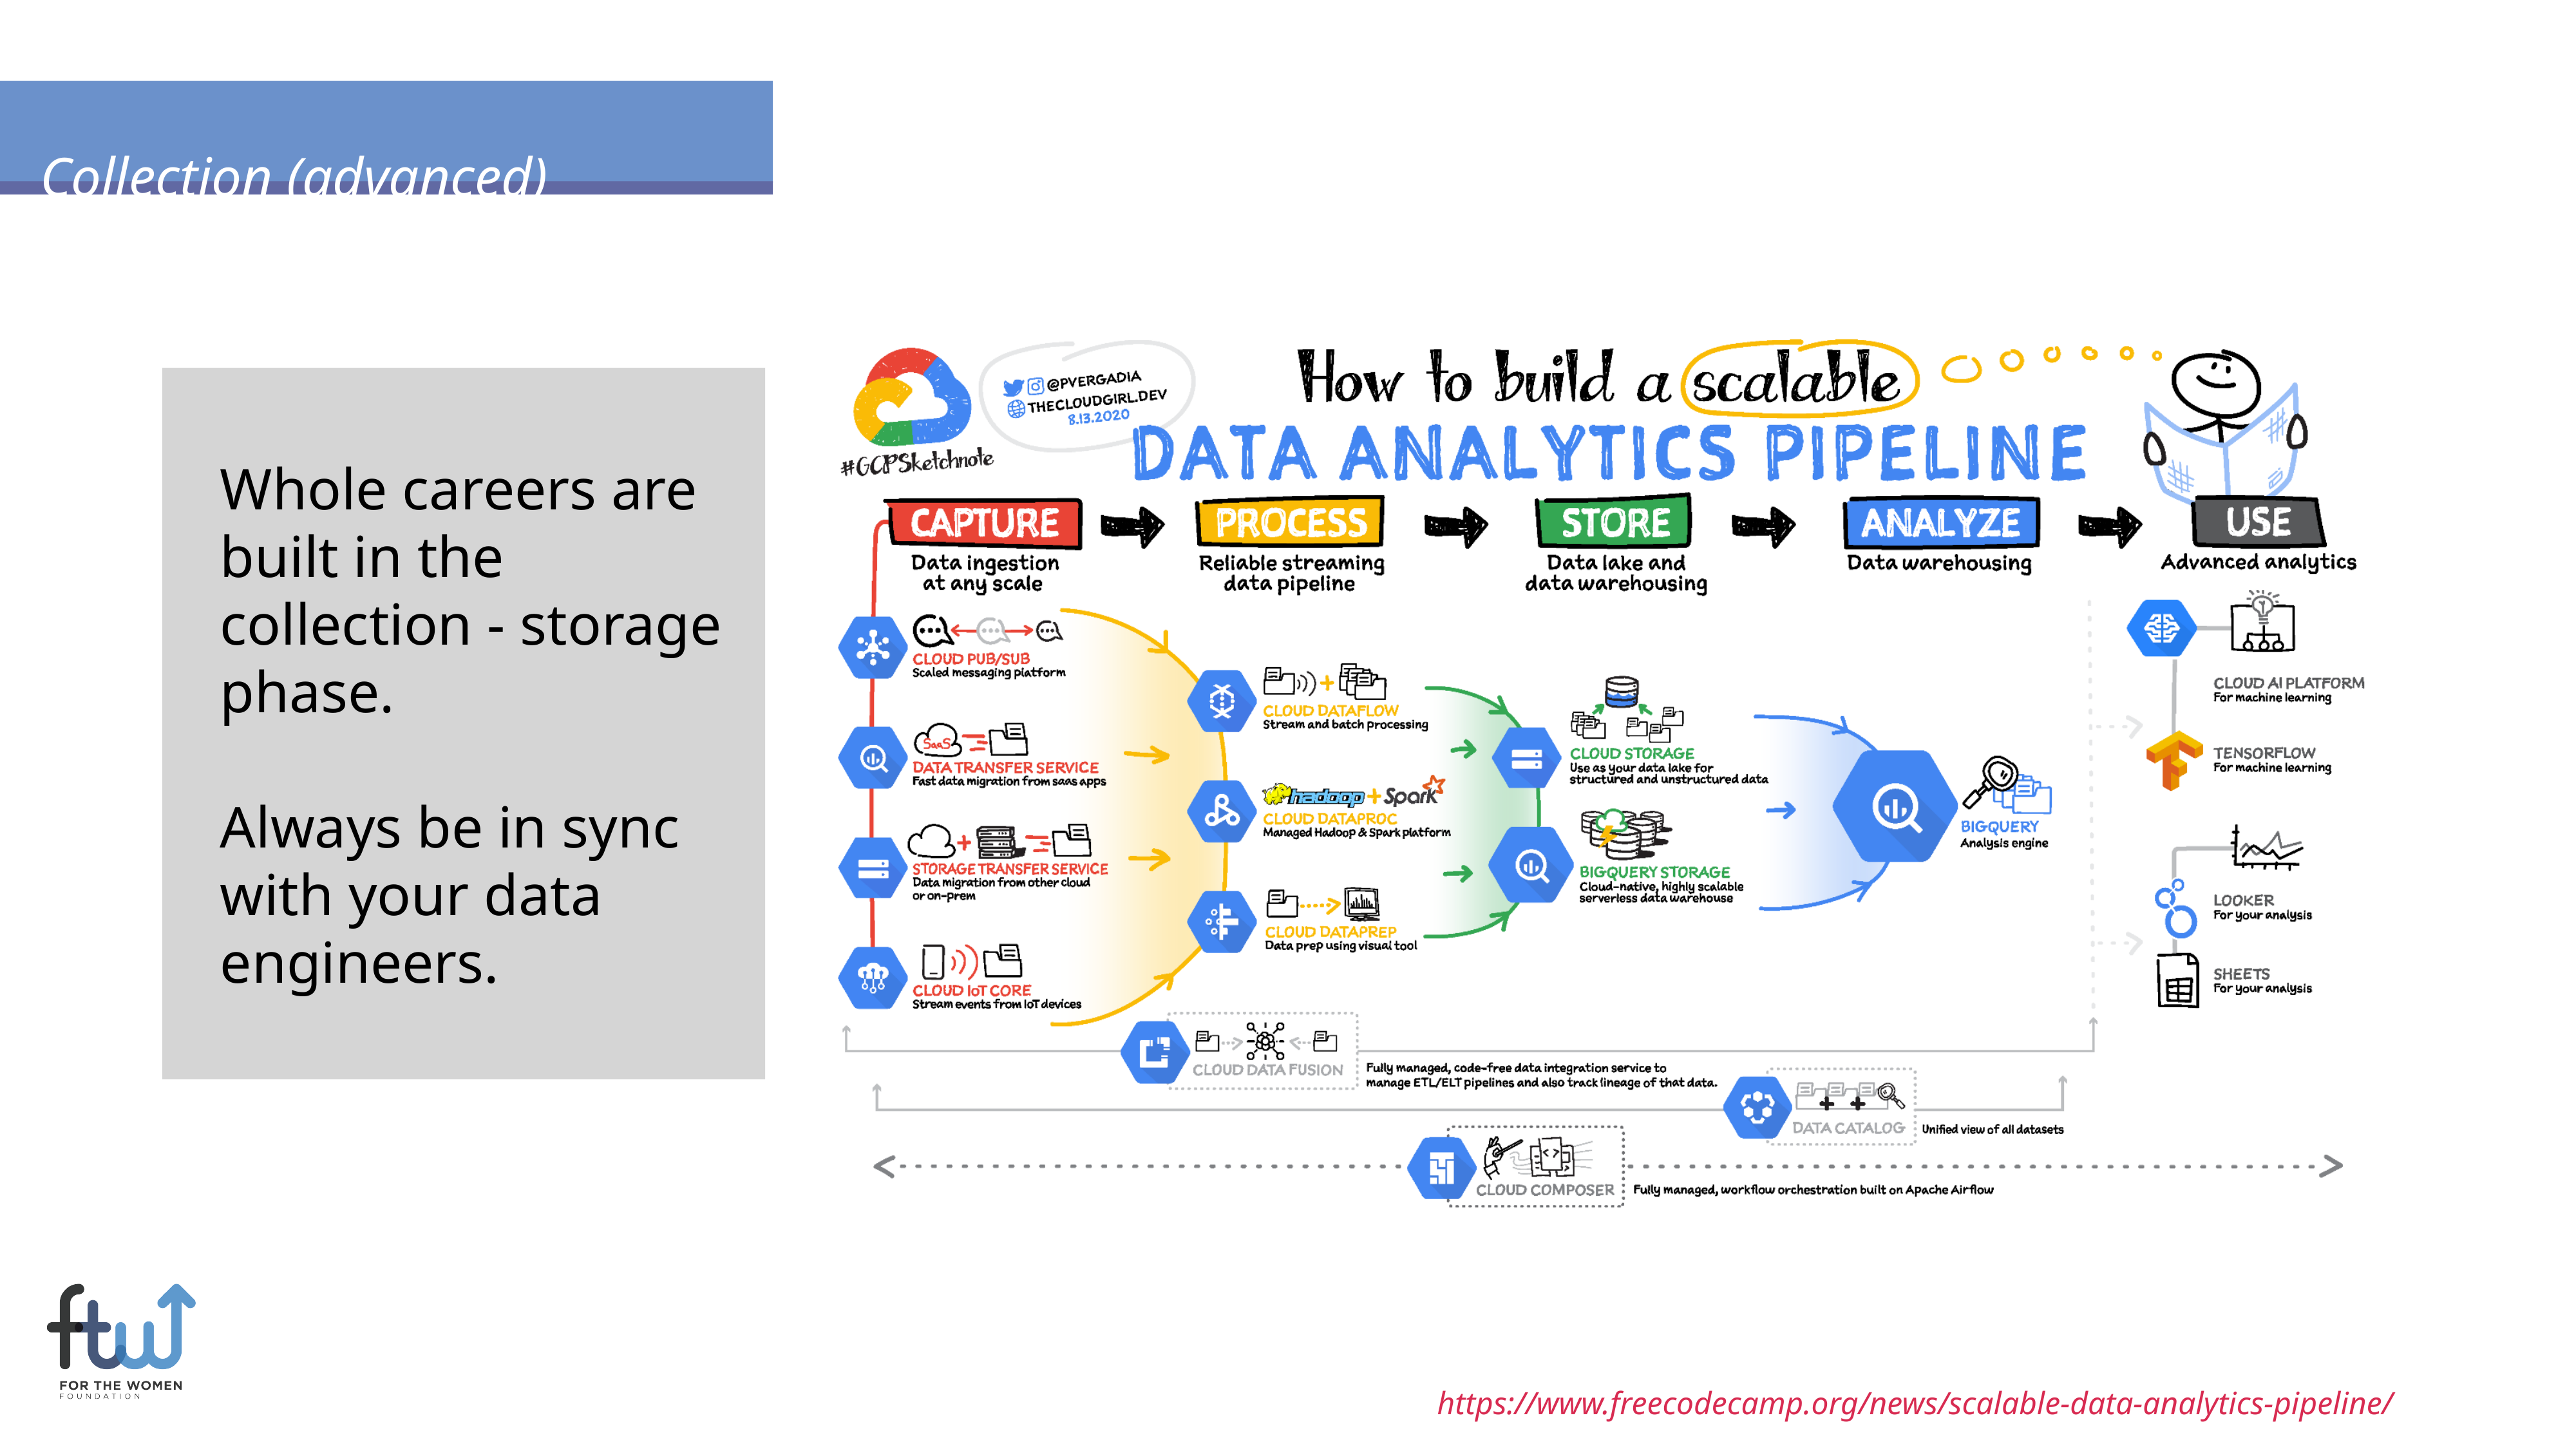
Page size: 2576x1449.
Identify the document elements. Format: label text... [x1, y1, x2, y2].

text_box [0, 80, 773, 195]
text_box Whole careers are built in the collection - storage phase. Always be in sync with your data engineers. [162, 368, 766, 1079]
picture [828, 336, 2392, 1216]
picture [0, 1254, 247, 1432]
text_box https://www.freecodecamp.org/news/scalable-data-analytics-pipeline/ [789, 1354, 2400, 1417]
